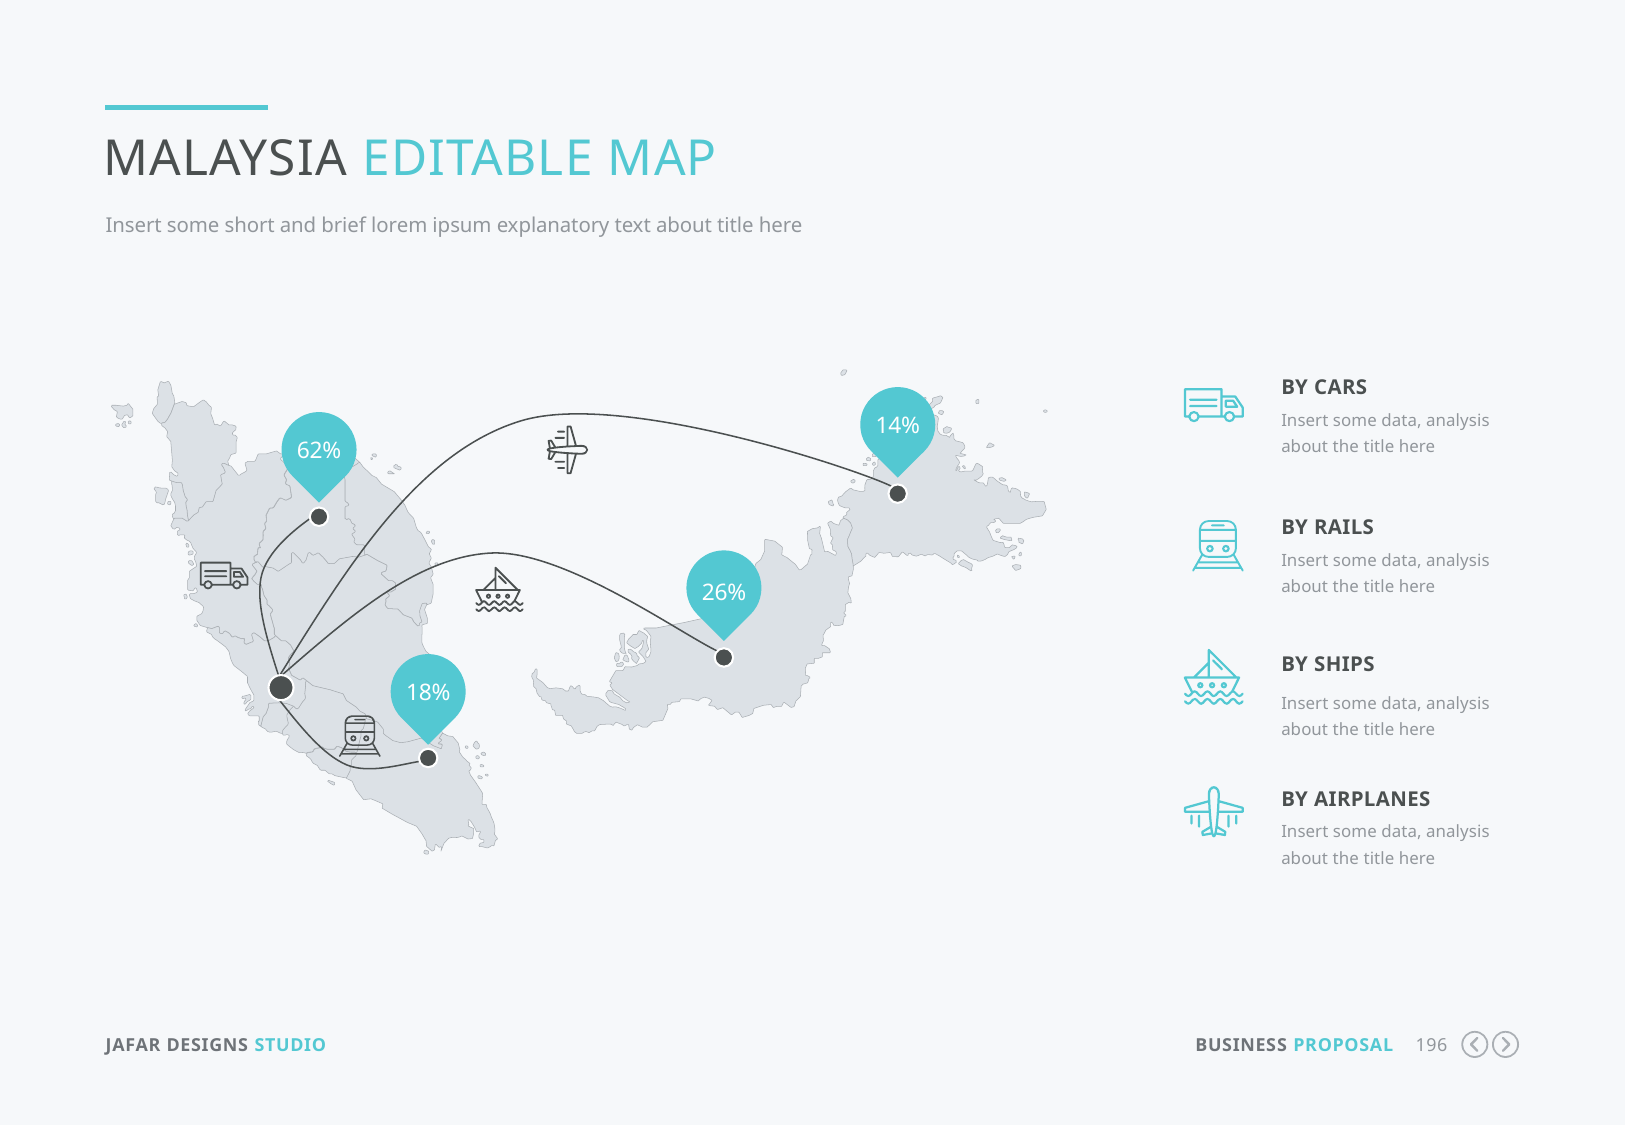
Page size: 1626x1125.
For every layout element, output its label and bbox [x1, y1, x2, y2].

text_box [1281, 785, 1519, 869]
text_box [1183, 648, 1244, 698]
list [105, 209, 1519, 241]
text_box [1184, 697, 1244, 705]
text_box [110, 369, 1048, 855]
text_box [1183, 786, 1244, 838]
text_box [1197, 814, 1201, 828]
text_box [1281, 514, 1519, 597]
text_box [1281, 651, 1519, 740]
list [103, 125, 1518, 188]
text_box [1192, 520, 1244, 572]
text_box [1183, 388, 1244, 423]
text_box [1281, 374, 1519, 457]
